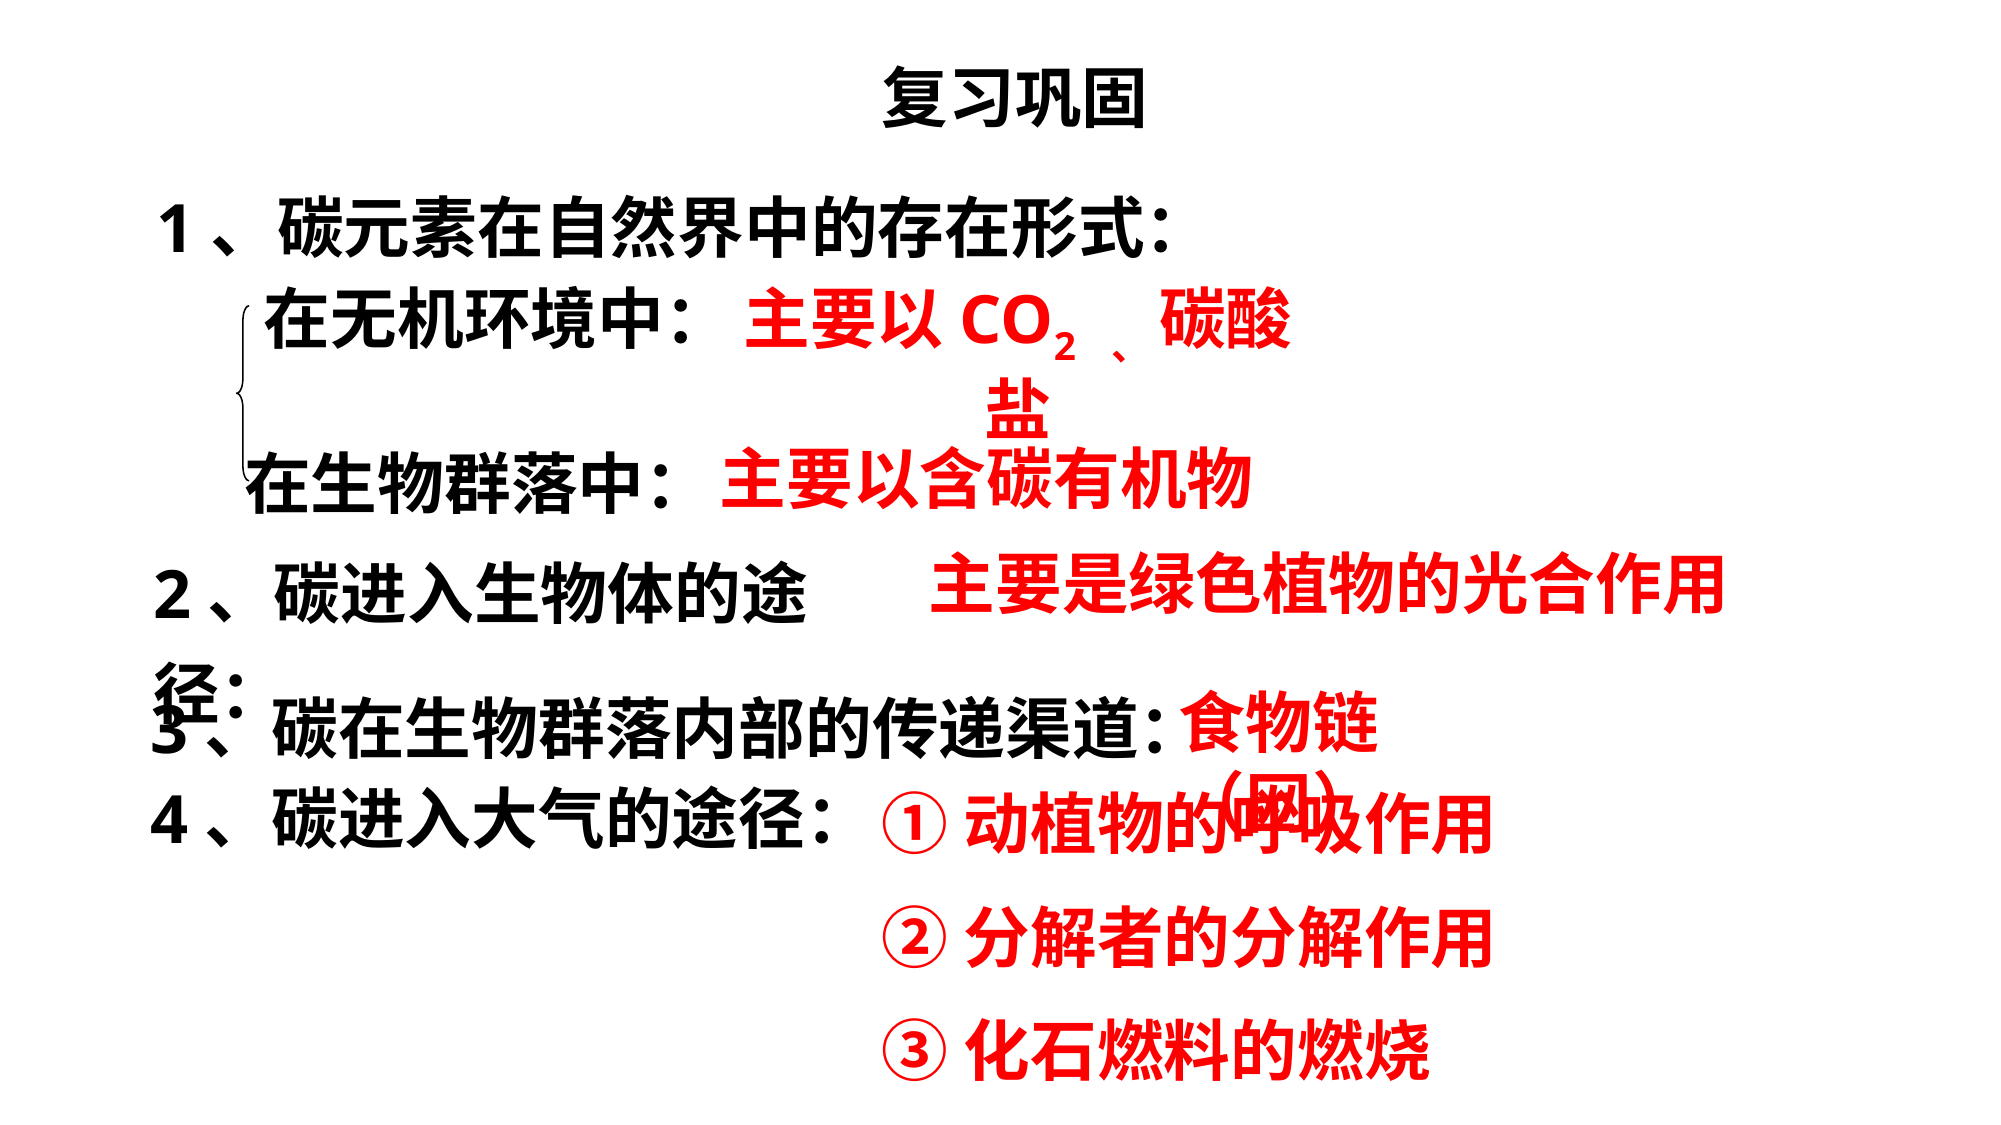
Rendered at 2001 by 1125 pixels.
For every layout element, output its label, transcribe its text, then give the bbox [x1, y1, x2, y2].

text_box 食物链（网） [1163, 673, 1589, 774]
text_box 1、碳元素在自然界中的存在形式： [141, 177, 1330, 273]
text_box 在无机环境中： [249, 269, 699, 445]
text_box 主要是绿色植物的光合作用 [913, 534, 1745, 630]
text_box 主要以含碳有机物 [699, 456, 1275, 524]
text_box 在生物群落中： [152, 354, 691, 524]
text_box 复习巩固 [866, 48, 1164, 144]
text_box [236, 305, 250, 481]
text_box 主要以CO2 、 碳酸盐 [699, 269, 1337, 456]
text_box 4、碳进入大气的途径： [135, 769, 1099, 864]
text_box 2、碳进入生物体的途径： [138, 524, 888, 679]
text_box ①动植物的呼吸作用 ②分解者的分解作用 ③化石燃料的燃烧 [866, 774, 1617, 1097]
text_box 3、碳在生物群落内部的传递渠道： [135, 679, 1163, 774]
